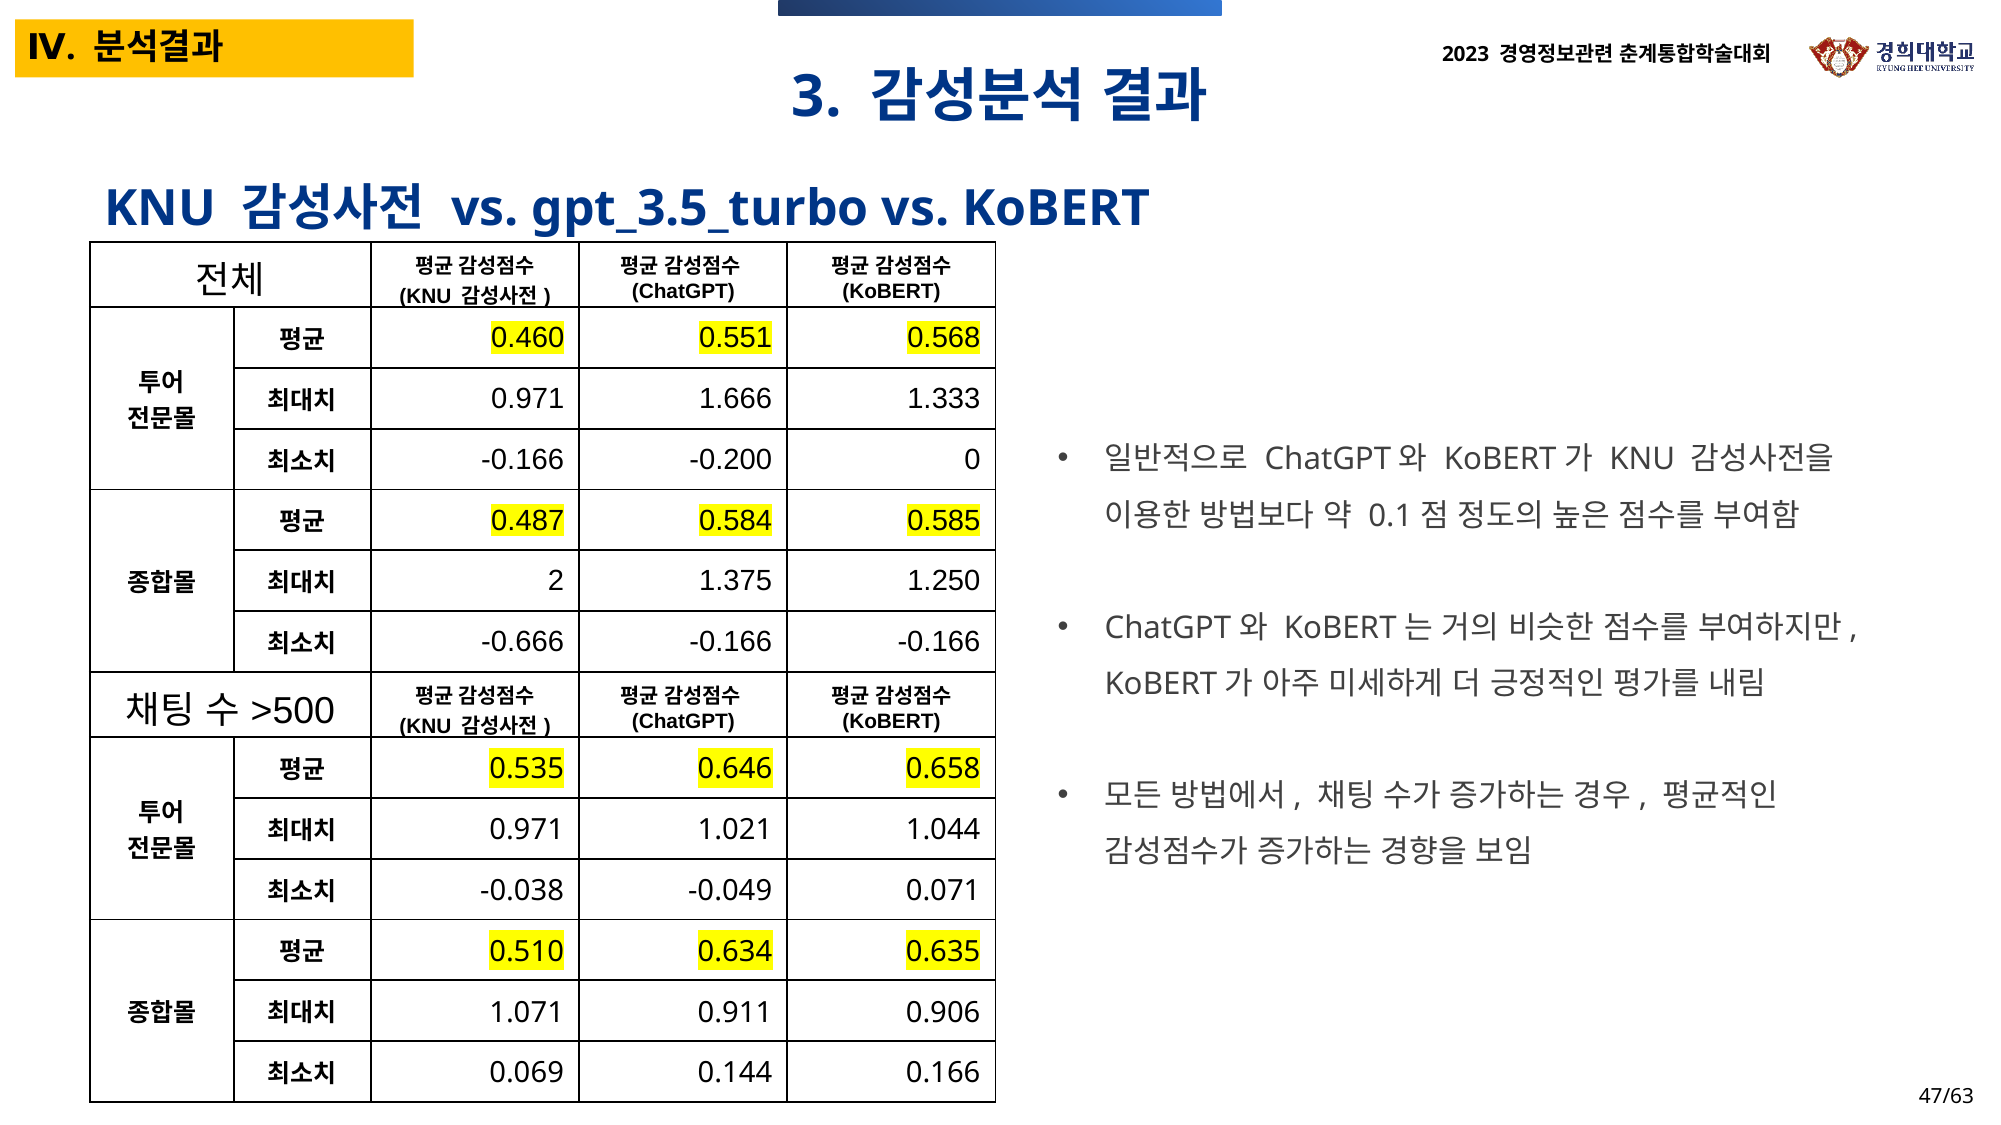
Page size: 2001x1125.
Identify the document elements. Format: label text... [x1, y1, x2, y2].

text_box 3. 감성분석 결과 [540, 50, 1459, 136]
table_cell 최소치 [235, 1042, 370, 1101]
table_cell 0.634 [580, 920, 786, 979]
table_cell 1.250 [788, 551, 995, 610]
table_cell 0.911 [580, 981, 786, 1040]
table_cell -0.038 [372, 860, 578, 919]
table_header 평균 감성점수 (KoBERT) [788, 243, 995, 306]
table_cell 0.568 [788, 308, 995, 367]
table_cell 최소치 [235, 430, 370, 489]
table_cell 0.460 [372, 308, 578, 367]
text_box Ⅳ. 분석결과 [12, 16, 306, 74]
table_cell 0.487 [372, 490, 578, 549]
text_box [1407, 33, 1974, 78]
table_header 평균 감성점수(ChatGPT) [580, 243, 786, 306]
table_cell 0.971 [372, 799, 578, 858]
table_cell 최소치 [235, 612, 370, 671]
table_cell 0.166 [788, 1042, 995, 1101]
text_box [15, 19, 414, 78]
table_cell 0 [788, 430, 995, 489]
table_header 채팅 수>500 [91, 673, 370, 736]
table_cell 투어 전문몰 [91, 308, 233, 489]
table_cell 1.071 [372, 981, 578, 1040]
table_cell 종합몰 [91, 490, 233, 671]
table_cell 1.375 [580, 551, 786, 610]
table_cell 평균 [235, 308, 370, 367]
table_header 평균 감성점수 (KoBERT) [788, 673, 995, 736]
table_cell 0.144 [580, 1042, 786, 1101]
table_cell -0.166 [788, 612, 995, 671]
table_cell 최대치 [235, 551, 370, 610]
table_header 평균 감성점수(ChatGPT) [580, 673, 786, 736]
table_cell 0.658 [788, 738, 995, 797]
table_cell 종합몰 [91, 920, 233, 1101]
table_cell 평균 [235, 920, 370, 979]
table_cell 최대치 [235, 799, 370, 858]
table_cell 최대치 [235, 369, 370, 428]
table_cell 0.584 [580, 490, 786, 549]
table_header 전체 [91, 243, 370, 306]
table_cell -0.200 [580, 430, 786, 489]
text_box 일반적으로 ChatGPT와 KoBERT가 KNU 감성사전을 이용한 방법보다 약 0.1점 정도의 높은 점수를 부여함 ChatGPT와 KoBERT는 거의 비슷한 점수를 부여하지만, KoBERT가 아주 미세하게 더 긍정적인 평가를 내림 모든 방법에서, 채팅 수가 증가하는 경우, 평균적인 감성점수가 증가하는 경향을 보임 [1042, 412, 1876, 933]
table_cell 0.069 [372, 1042, 578, 1101]
table_cell 0.585 [788, 490, 995, 549]
table_cell 1.021 [580, 799, 786, 858]
table_cell 투어 전문몰 [91, 738, 233, 919]
table_cell 1.333 [788, 369, 995, 428]
table_cell 평균 [235, 490, 370, 549]
table_cell -0.049 [580, 860, 786, 919]
table_cell 1.666 [580, 369, 786, 428]
table_cell -0.666 [372, 612, 578, 671]
table_cell -0.166 [580, 612, 786, 671]
table_cell 0.551 [580, 308, 786, 367]
table_cell 평균 [235, 738, 370, 797]
table_cell 0.535 [372, 738, 578, 797]
slide_number 47/63 [1538, 1058, 1989, 1119]
table_cell 0.971 [372, 369, 578, 428]
table_header 평균 감성점수 (KNU 감성사전) [372, 673, 578, 736]
table_cell 0.646 [580, 738, 786, 797]
table_cell 0.510 [372, 920, 578, 979]
table_header 평균 감성점수 (KNU 감성사전) [372, 243, 578, 306]
table_cell 2 [372, 551, 578, 610]
table_cell 0.906 [788, 981, 995, 1040]
table_cell 최대치 [235, 981, 370, 1040]
text_box KNU 감성사전 vs. gpt_3.5_turbo vs. KoBERT [89, 167, 1306, 243]
table_cell 최소치 [235, 860, 370, 919]
table_cell 0.635 [788, 920, 995, 979]
table_cell -0.166 [372, 430, 578, 489]
text_box [777, 0, 1223, 17]
table_cell 0.071 [788, 860, 995, 919]
table_cell 1.044 [788, 799, 995, 858]
